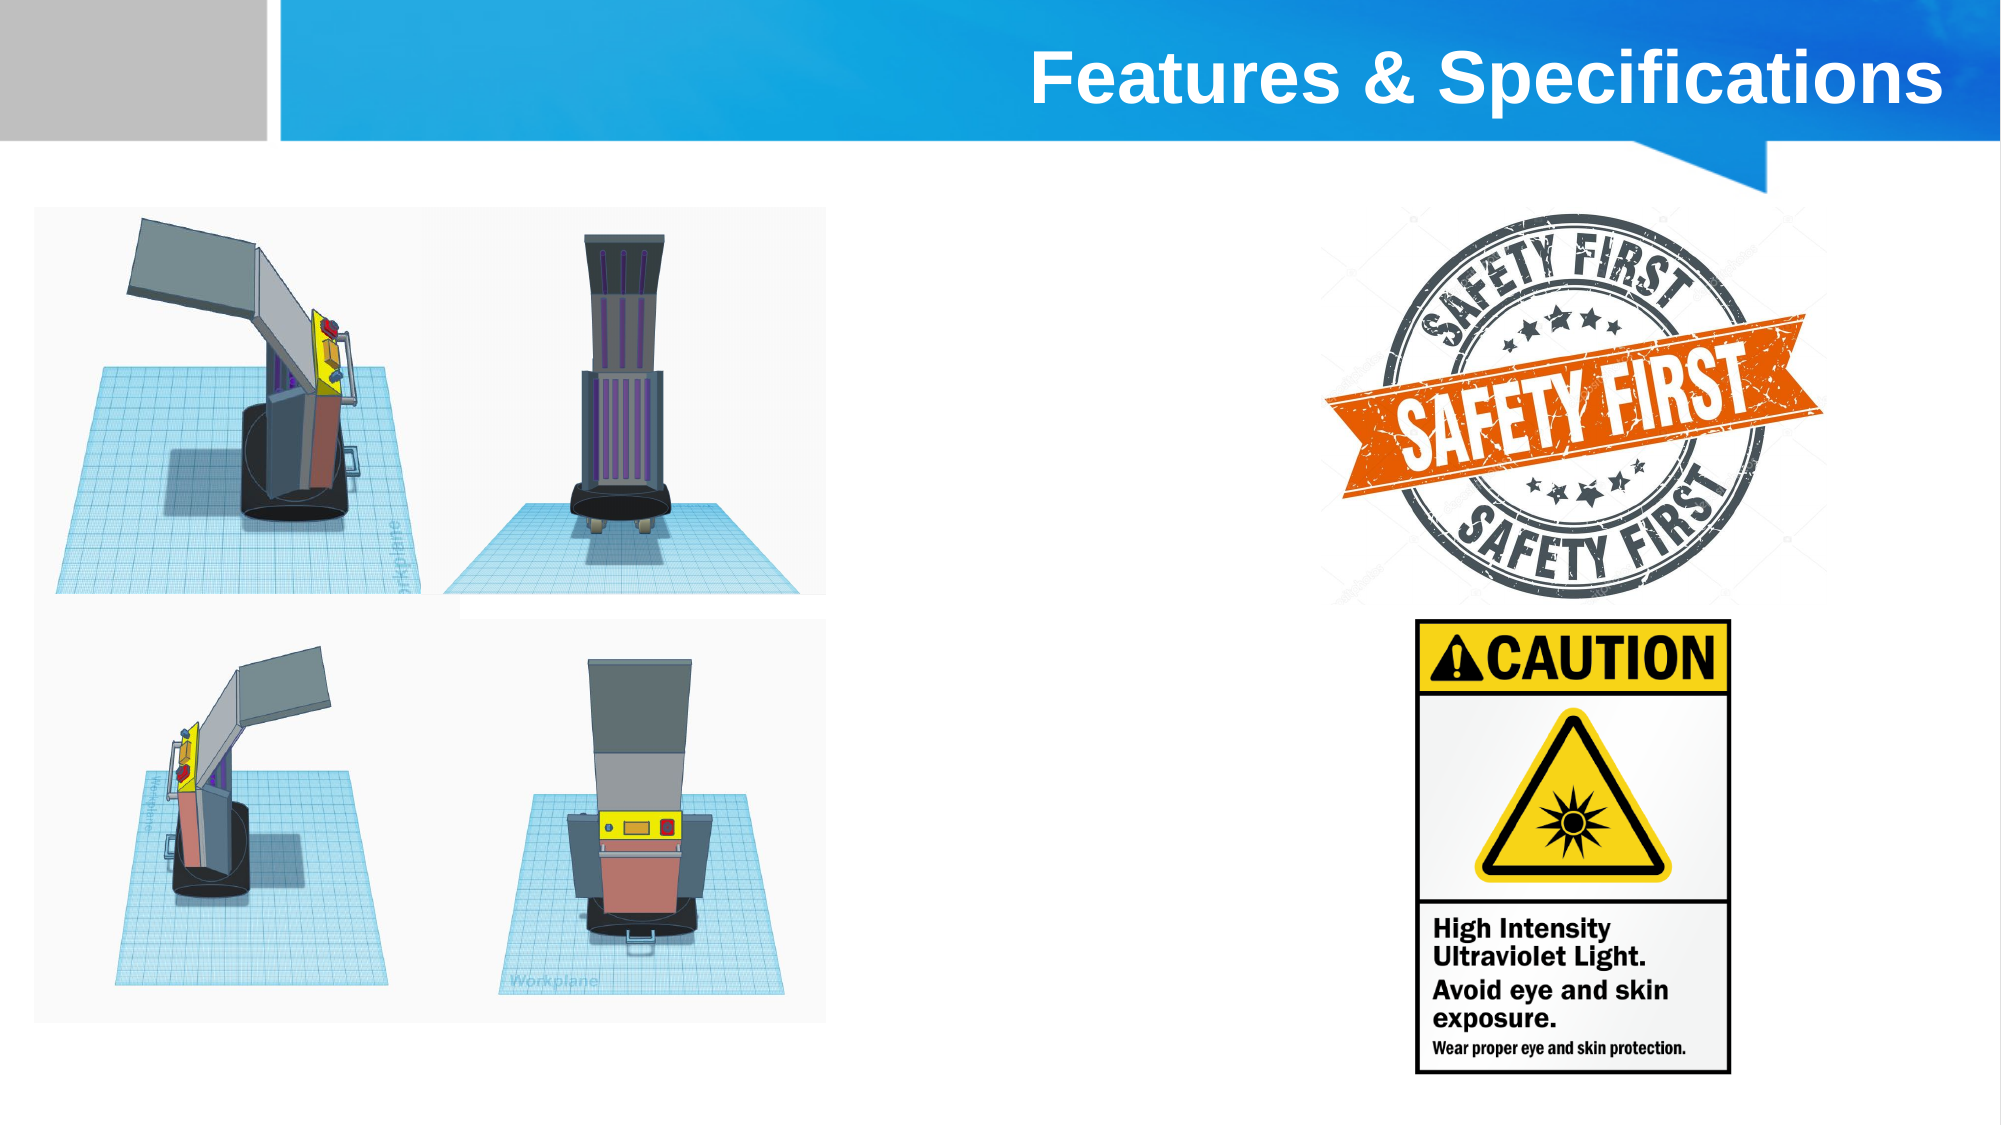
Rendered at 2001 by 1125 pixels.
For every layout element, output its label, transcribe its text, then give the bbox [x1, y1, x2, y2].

picture [0, 0, 2001, 1125]
text_box Features & Specifications [1015, 20, 1962, 126]
